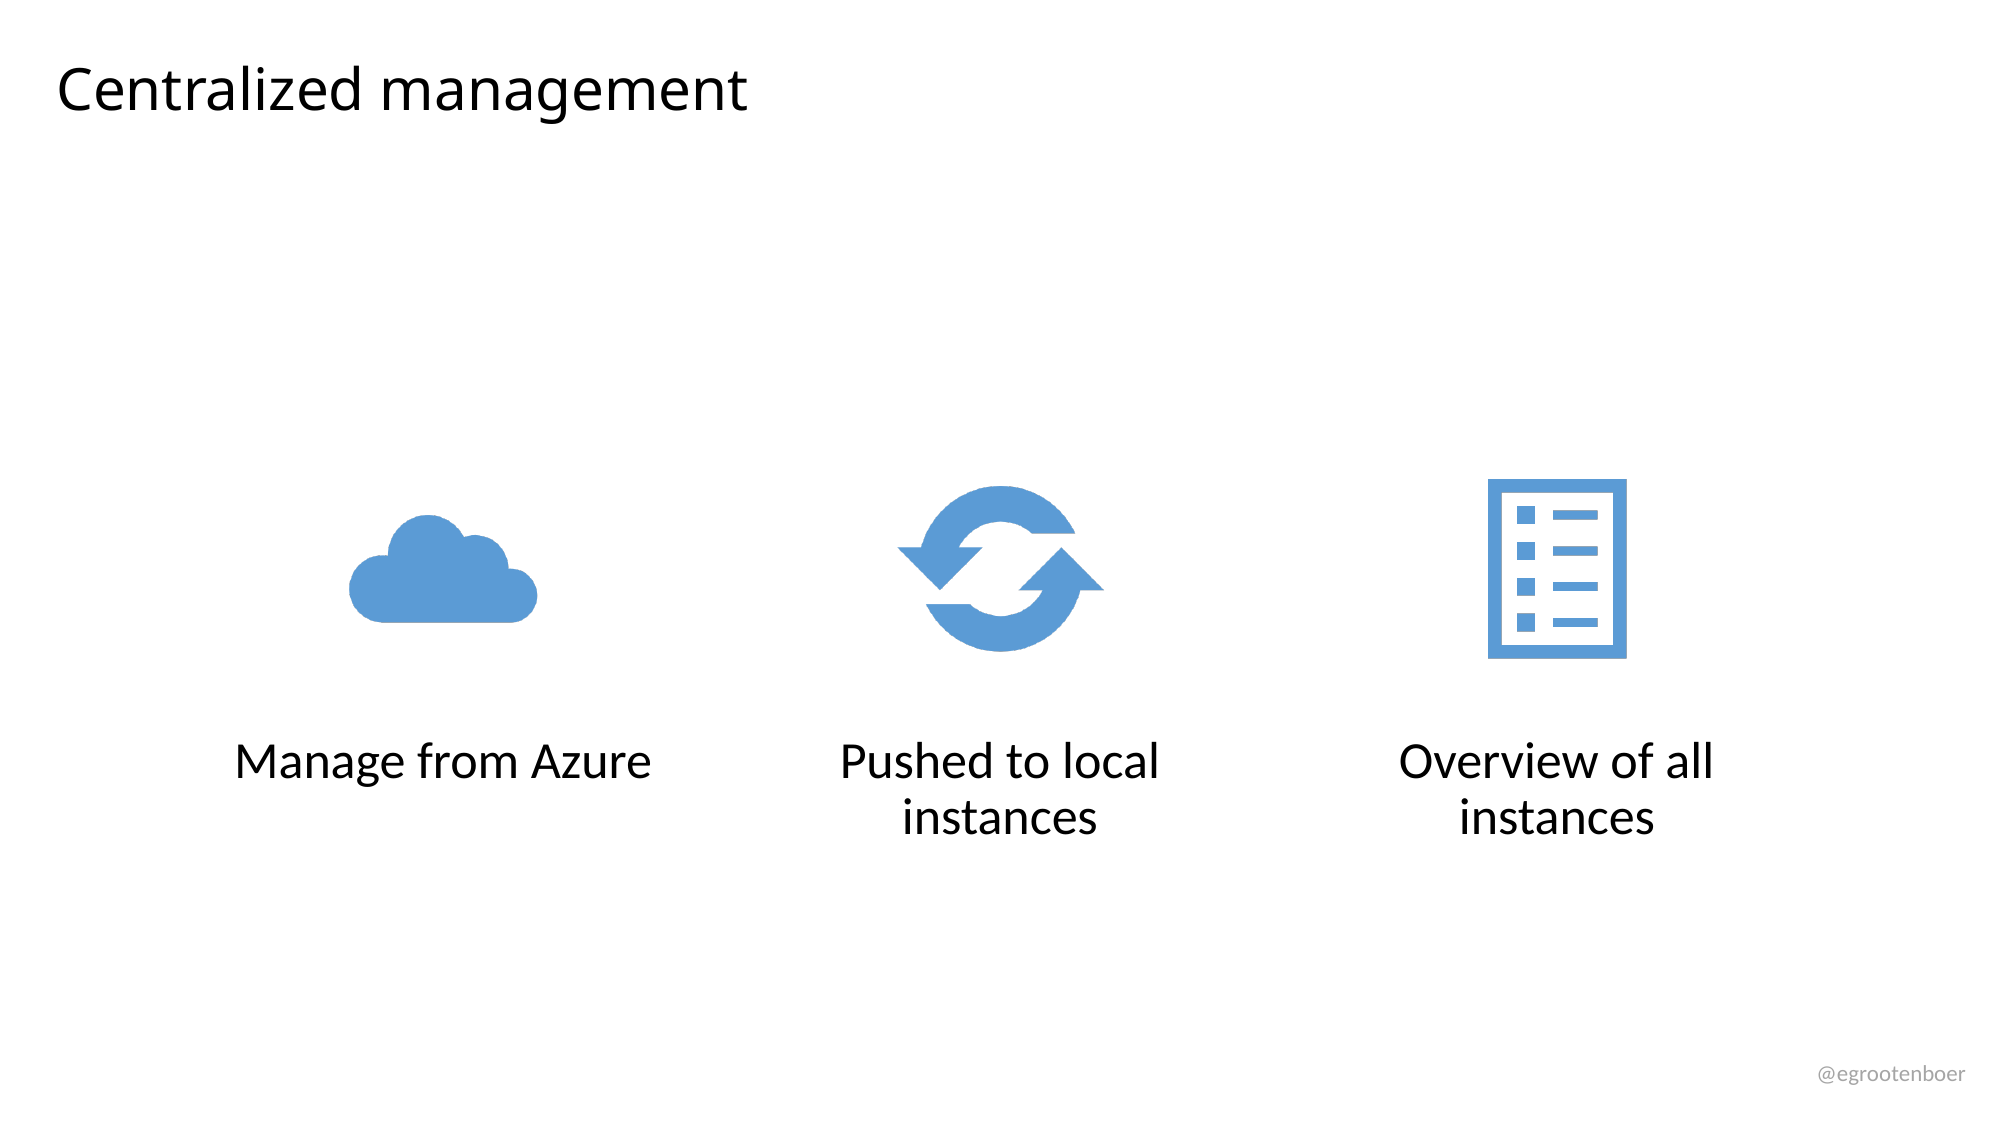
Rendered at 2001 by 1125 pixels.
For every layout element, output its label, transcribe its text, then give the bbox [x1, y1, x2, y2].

title Centralized management [41, 12, 1981, 172]
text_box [205, 461, 680, 852]
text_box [762, 461, 1237, 852]
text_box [1319, 461, 1794, 852]
